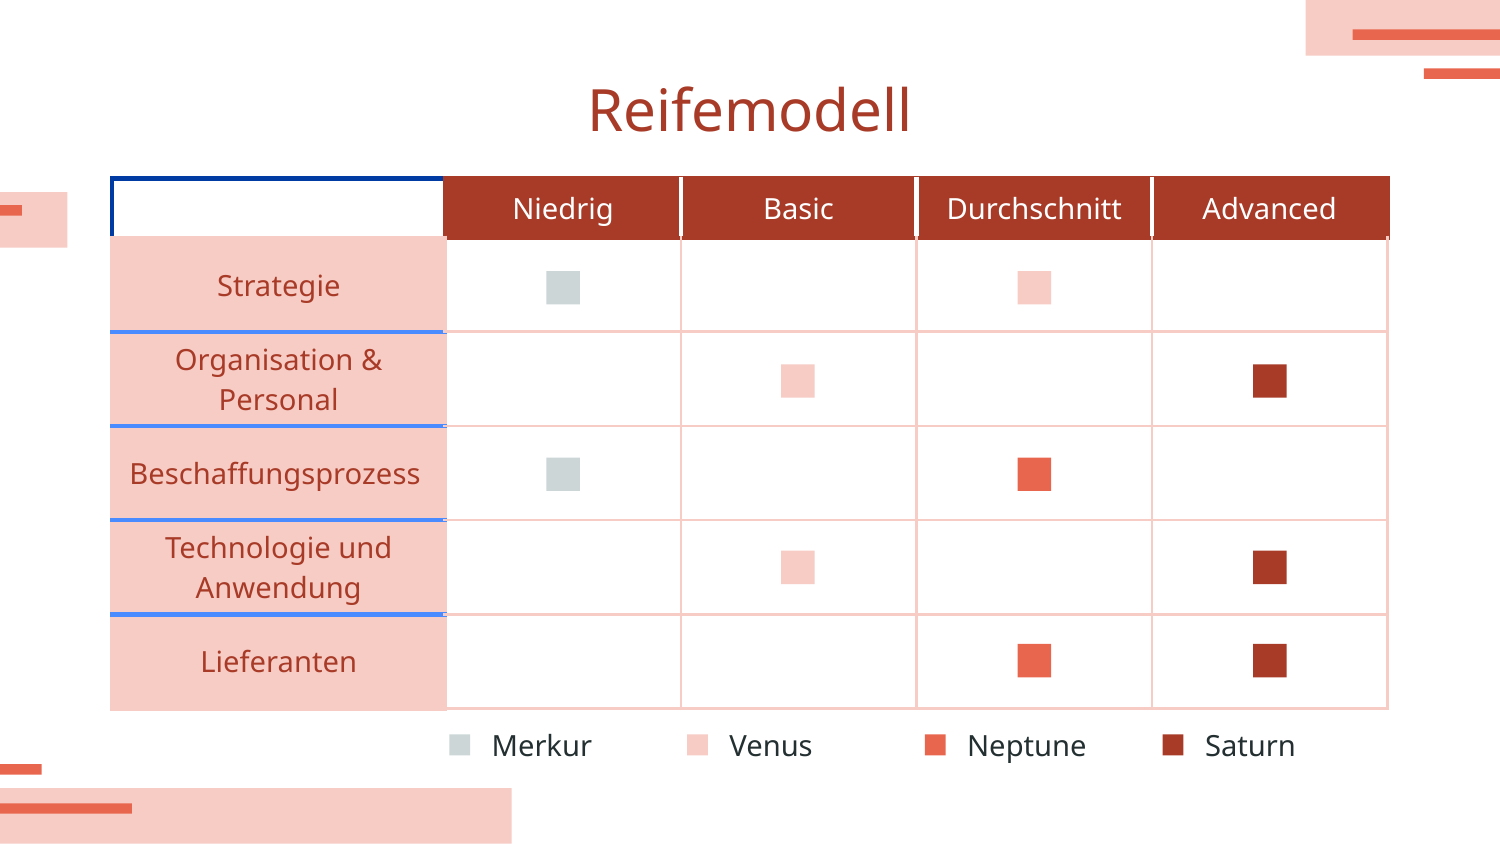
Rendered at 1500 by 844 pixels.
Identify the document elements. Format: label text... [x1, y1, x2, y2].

table_cell [918, 333, 1151, 425]
text_box [1017, 643, 1052, 678]
table_cell Technologie und Anwendung [114, 522, 443, 612]
table_cell [682, 333, 915, 425]
table_cell [918, 521, 1151, 613]
table_cell [447, 240, 680, 330]
text_box [449, 734, 471, 756]
table_cell [447, 427, 680, 519]
text_box [781, 550, 815, 585]
table_cell [1153, 616, 1386, 707]
text_box [1253, 643, 1287, 678]
text_box Neptune [952, 720, 1150, 769]
text_box Saturn [1189, 720, 1388, 769]
text_box [1017, 457, 1052, 491]
table_cell [447, 616, 680, 707]
table_cell [918, 616, 1151, 707]
table_cell Lieferanten [114, 617, 443, 706]
table_cell [682, 427, 915, 519]
text_box [1017, 271, 1052, 305]
table_cell Organisation & Personal [114, 334, 443, 424]
text_box Merkur [476, 720, 675, 769]
text_box Venus [714, 720, 913, 769]
table_header [114, 181, 443, 236]
text_box [546, 271, 580, 305]
text_box [1162, 734, 1184, 756]
text_box [1253, 550, 1287, 585]
table_header Durchschnitt [919, 181, 1150, 236]
table_cell [682, 616, 915, 707]
text_box [924, 734, 946, 756]
table_cell [447, 333, 680, 425]
text_box [1253, 364, 1287, 398]
table_cell [447, 521, 680, 613]
table_header Advanced [1154, 181, 1386, 236]
text_box [546, 457, 580, 491]
title Reifemodell [112, 61, 1388, 156]
table_cell [1153, 240, 1386, 330]
table_cell [682, 521, 915, 613]
table_cell [1153, 333, 1386, 425]
table_cell Beschaffungsprozess [114, 428, 443, 518]
table_cell [682, 240, 915, 330]
table_cell [1153, 521, 1386, 613]
table_cell [918, 427, 1151, 519]
table_header Basic [683, 181, 914, 236]
table_cell Strategie [114, 240, 443, 330]
text_box [781, 364, 815, 398]
table_header Niedrig [447, 181, 679, 236]
text_box [687, 734, 708, 756]
table_cell [1153, 427, 1386, 519]
table_cell [918, 240, 1151, 330]
